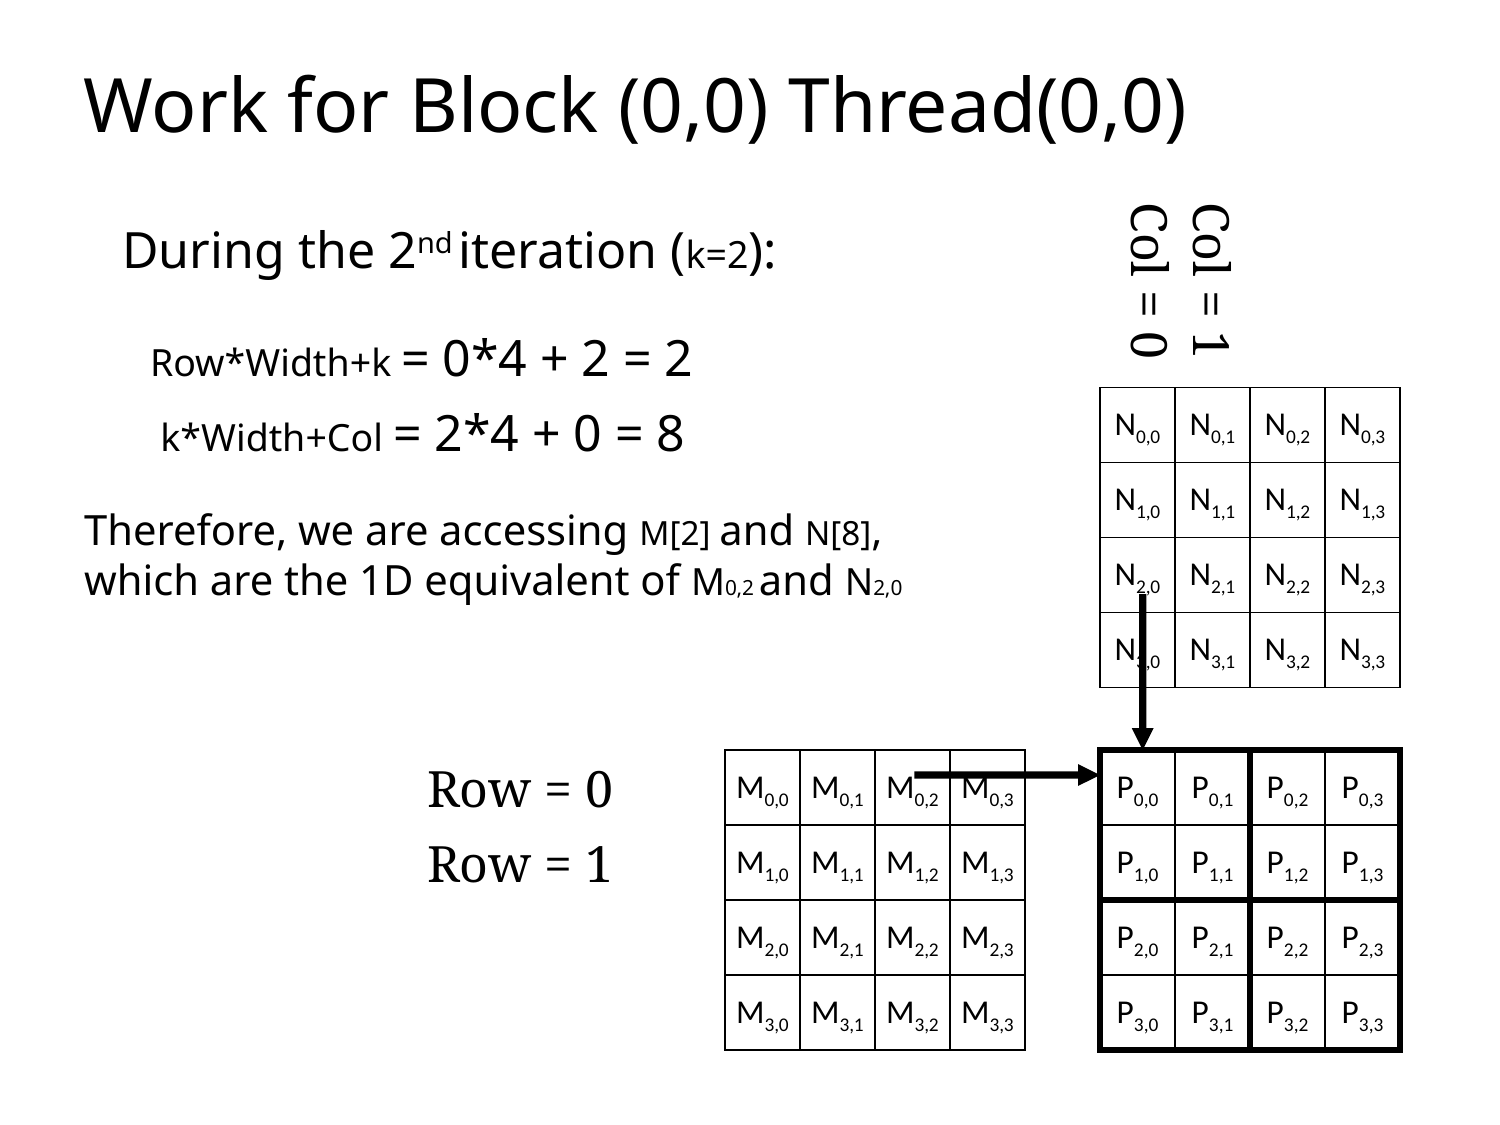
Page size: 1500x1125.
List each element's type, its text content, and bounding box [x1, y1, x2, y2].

text_box M3,1 [799, 974, 875, 1050]
text_box M3,2 [875, 974, 949, 1050]
text_box Row*Width+k = 0*4 + 2 = 2 [135, 318, 709, 394]
text_box N3,1 [1174, 612, 1250, 688]
text_box N1,0 [1099, 462, 1174, 537]
text_box M0,1 [800, 749, 874, 824]
text_box N3,2 [1250, 612, 1324, 688]
text_box N0,1 [1175, 387, 1249, 462]
text_box N1,1 [1174, 462, 1249, 537]
text_box N3,0 [1099, 612, 1174, 688]
text_box N1,2 [1249, 462, 1325, 538]
text_box M1,0 [724, 824, 799, 899]
text_box k*Width+Col = 2*4 + 0 = 8 [145, 393, 701, 469]
text_box N2,1 [1174, 537, 1250, 612]
text_box M2,0 [724, 899, 799, 974]
text_box Row = 1 [412, 824, 663, 900]
text_box M3,0 [724, 974, 799, 1050]
text_box M2,1 [799, 899, 875, 974]
text_box Col = 0 [1113, 217, 1176, 387]
text_box N1,3 [1325, 462, 1400, 538]
text_box M2,3 [949, 900, 1025, 974]
text_box During the 2nd iteration (k=2): [107, 211, 793, 347]
text_box M3,3 [949, 974, 1025, 1050]
text_box [1025, 768, 1099, 782]
text_box Col = 1 [1176, 217, 1251, 387]
text_box M1,3 [950, 824, 1025, 900]
text_box N3,3 [1324, 612, 1400, 688]
text_box [1136, 688, 1149, 749]
text_box [1099, 749, 1249, 899]
title Work for Block (0,0) Thread(0,0) [68, 0, 1363, 217]
text_box M0,3 [949, 749, 1025, 824]
text_box M0,0 [724, 749, 800, 824]
text_box N0,3 [1324, 387, 1400, 462]
text_box [1099, 899, 1249, 1050]
text_box Therefore, we are accessing M[2] and N[8], which are the 1D equivalent of M0,2 and N2,0 [69, 496, 980, 612]
text_box M1,1 [799, 824, 874, 899]
text_box N2,3 [1324, 538, 1400, 612]
text_box M1,2 [874, 824, 950, 900]
text_box [1249, 749, 1400, 899]
text_box N0,0 [1099, 387, 1175, 462]
text_box M0,2 [874, 749, 949, 824]
text_box [1249, 899, 1400, 1050]
text_box Row = 0 [412, 749, 663, 824]
text_box N2,2 [1250, 538, 1324, 612]
text_box N0,2 [1249, 387, 1324, 462]
text_box N2,0 [1099, 537, 1174, 612]
text_box M2,2 [875, 900, 949, 974]
